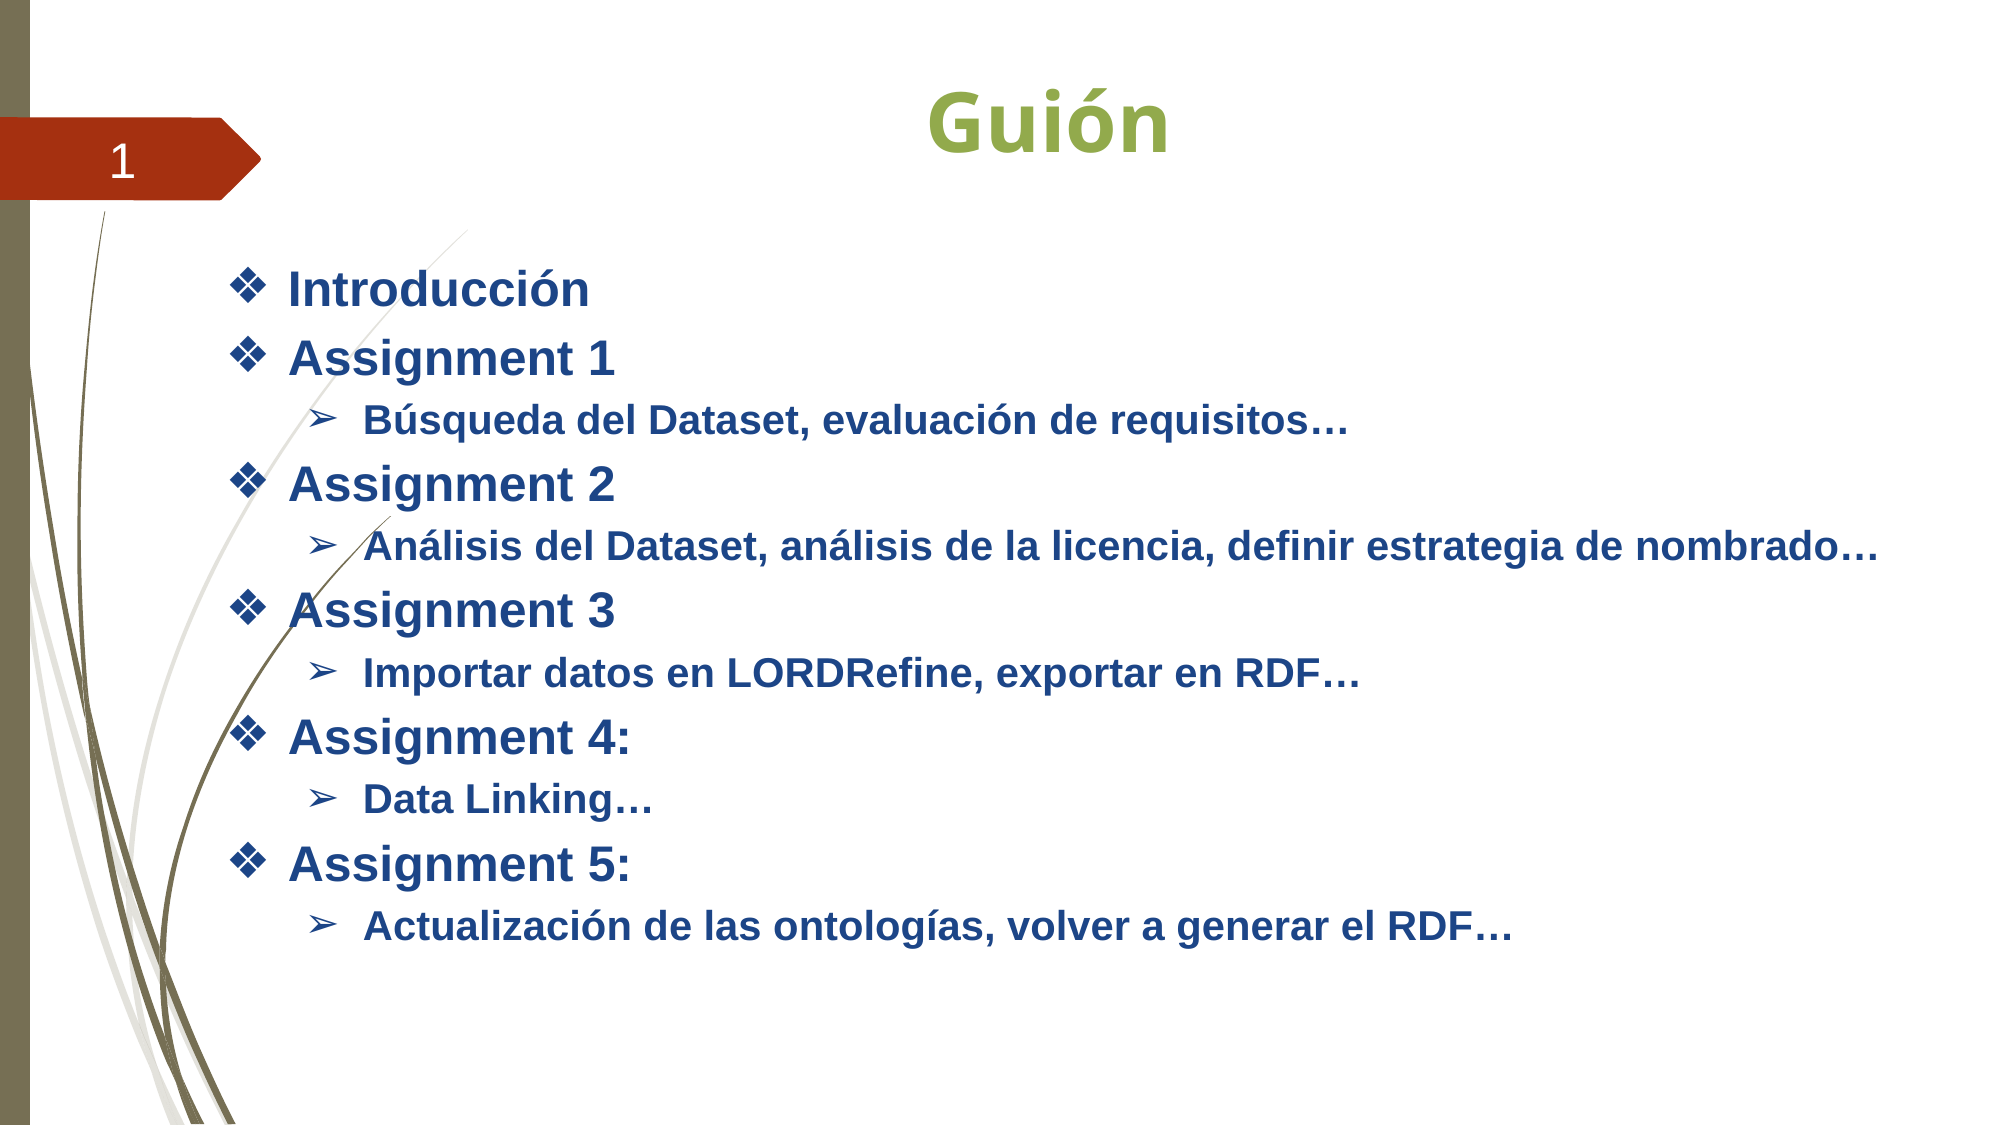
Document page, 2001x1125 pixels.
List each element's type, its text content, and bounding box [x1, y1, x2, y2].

text_box Introducción Assignment 1 Búsqueda del Dataset, evaluación de requisitos… Assignment 2 Análisis del Dataset, análisis de la licencia, definir estrategia de nombrado… Assignment 3 Importar datos en LORDRefine, exportar en RDF… Assignment 4: Data Linking… Assignment 5: Actualización de las ontologías, volver a generar el RDF… [198, 232, 1900, 1125]
text_box Guión [279, 61, 1818, 178]
text_box 1 [85, 113, 160, 192]
